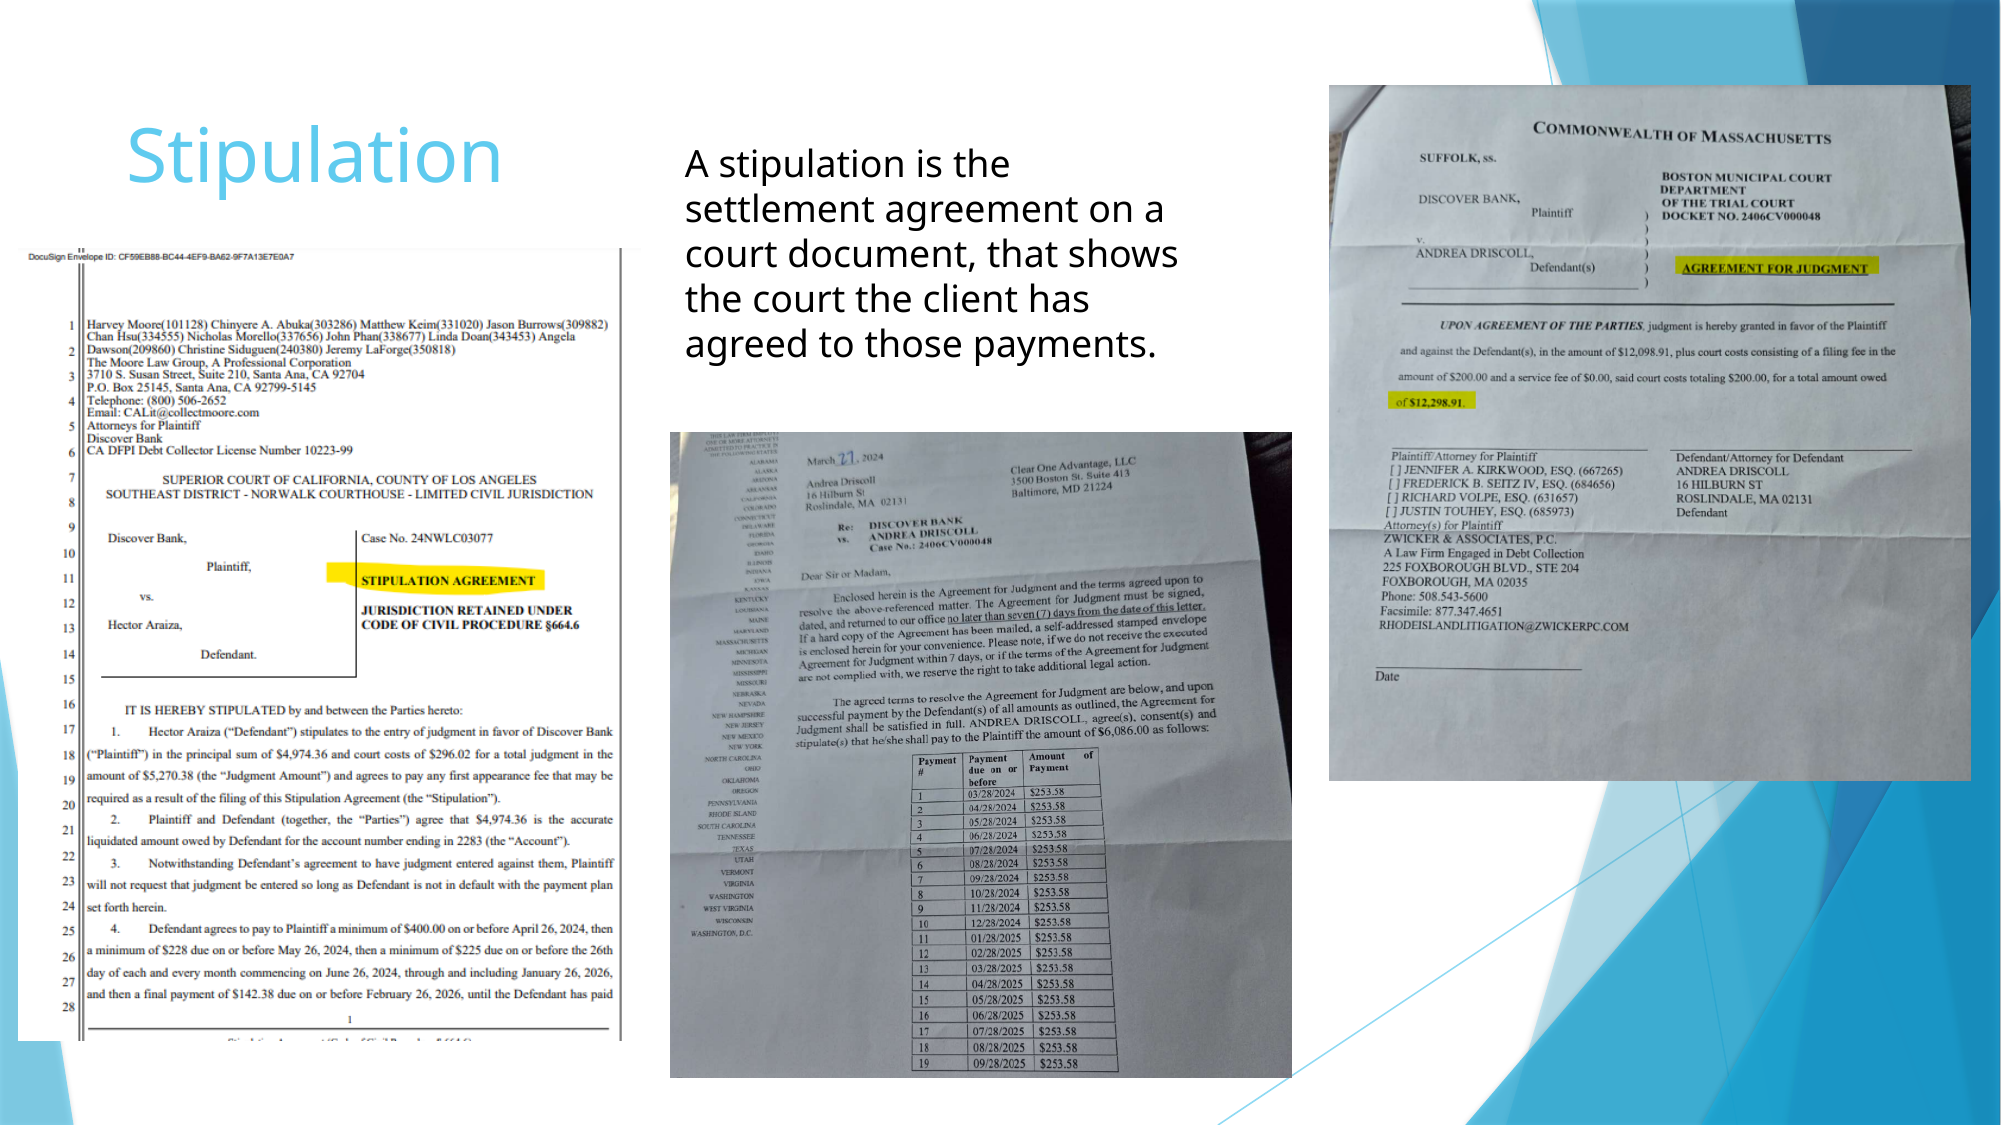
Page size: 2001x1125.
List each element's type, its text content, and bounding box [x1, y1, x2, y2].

title Stipulation [111, 99, 1324, 317]
picture [18, 248, 641, 1042]
text_box A stipulation is the settlement agreement on a court document, that shows the court the client has agreed to those payments. [670, 132, 1221, 373]
picture [669, 432, 1293, 1078]
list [1329, 84, 1971, 782]
